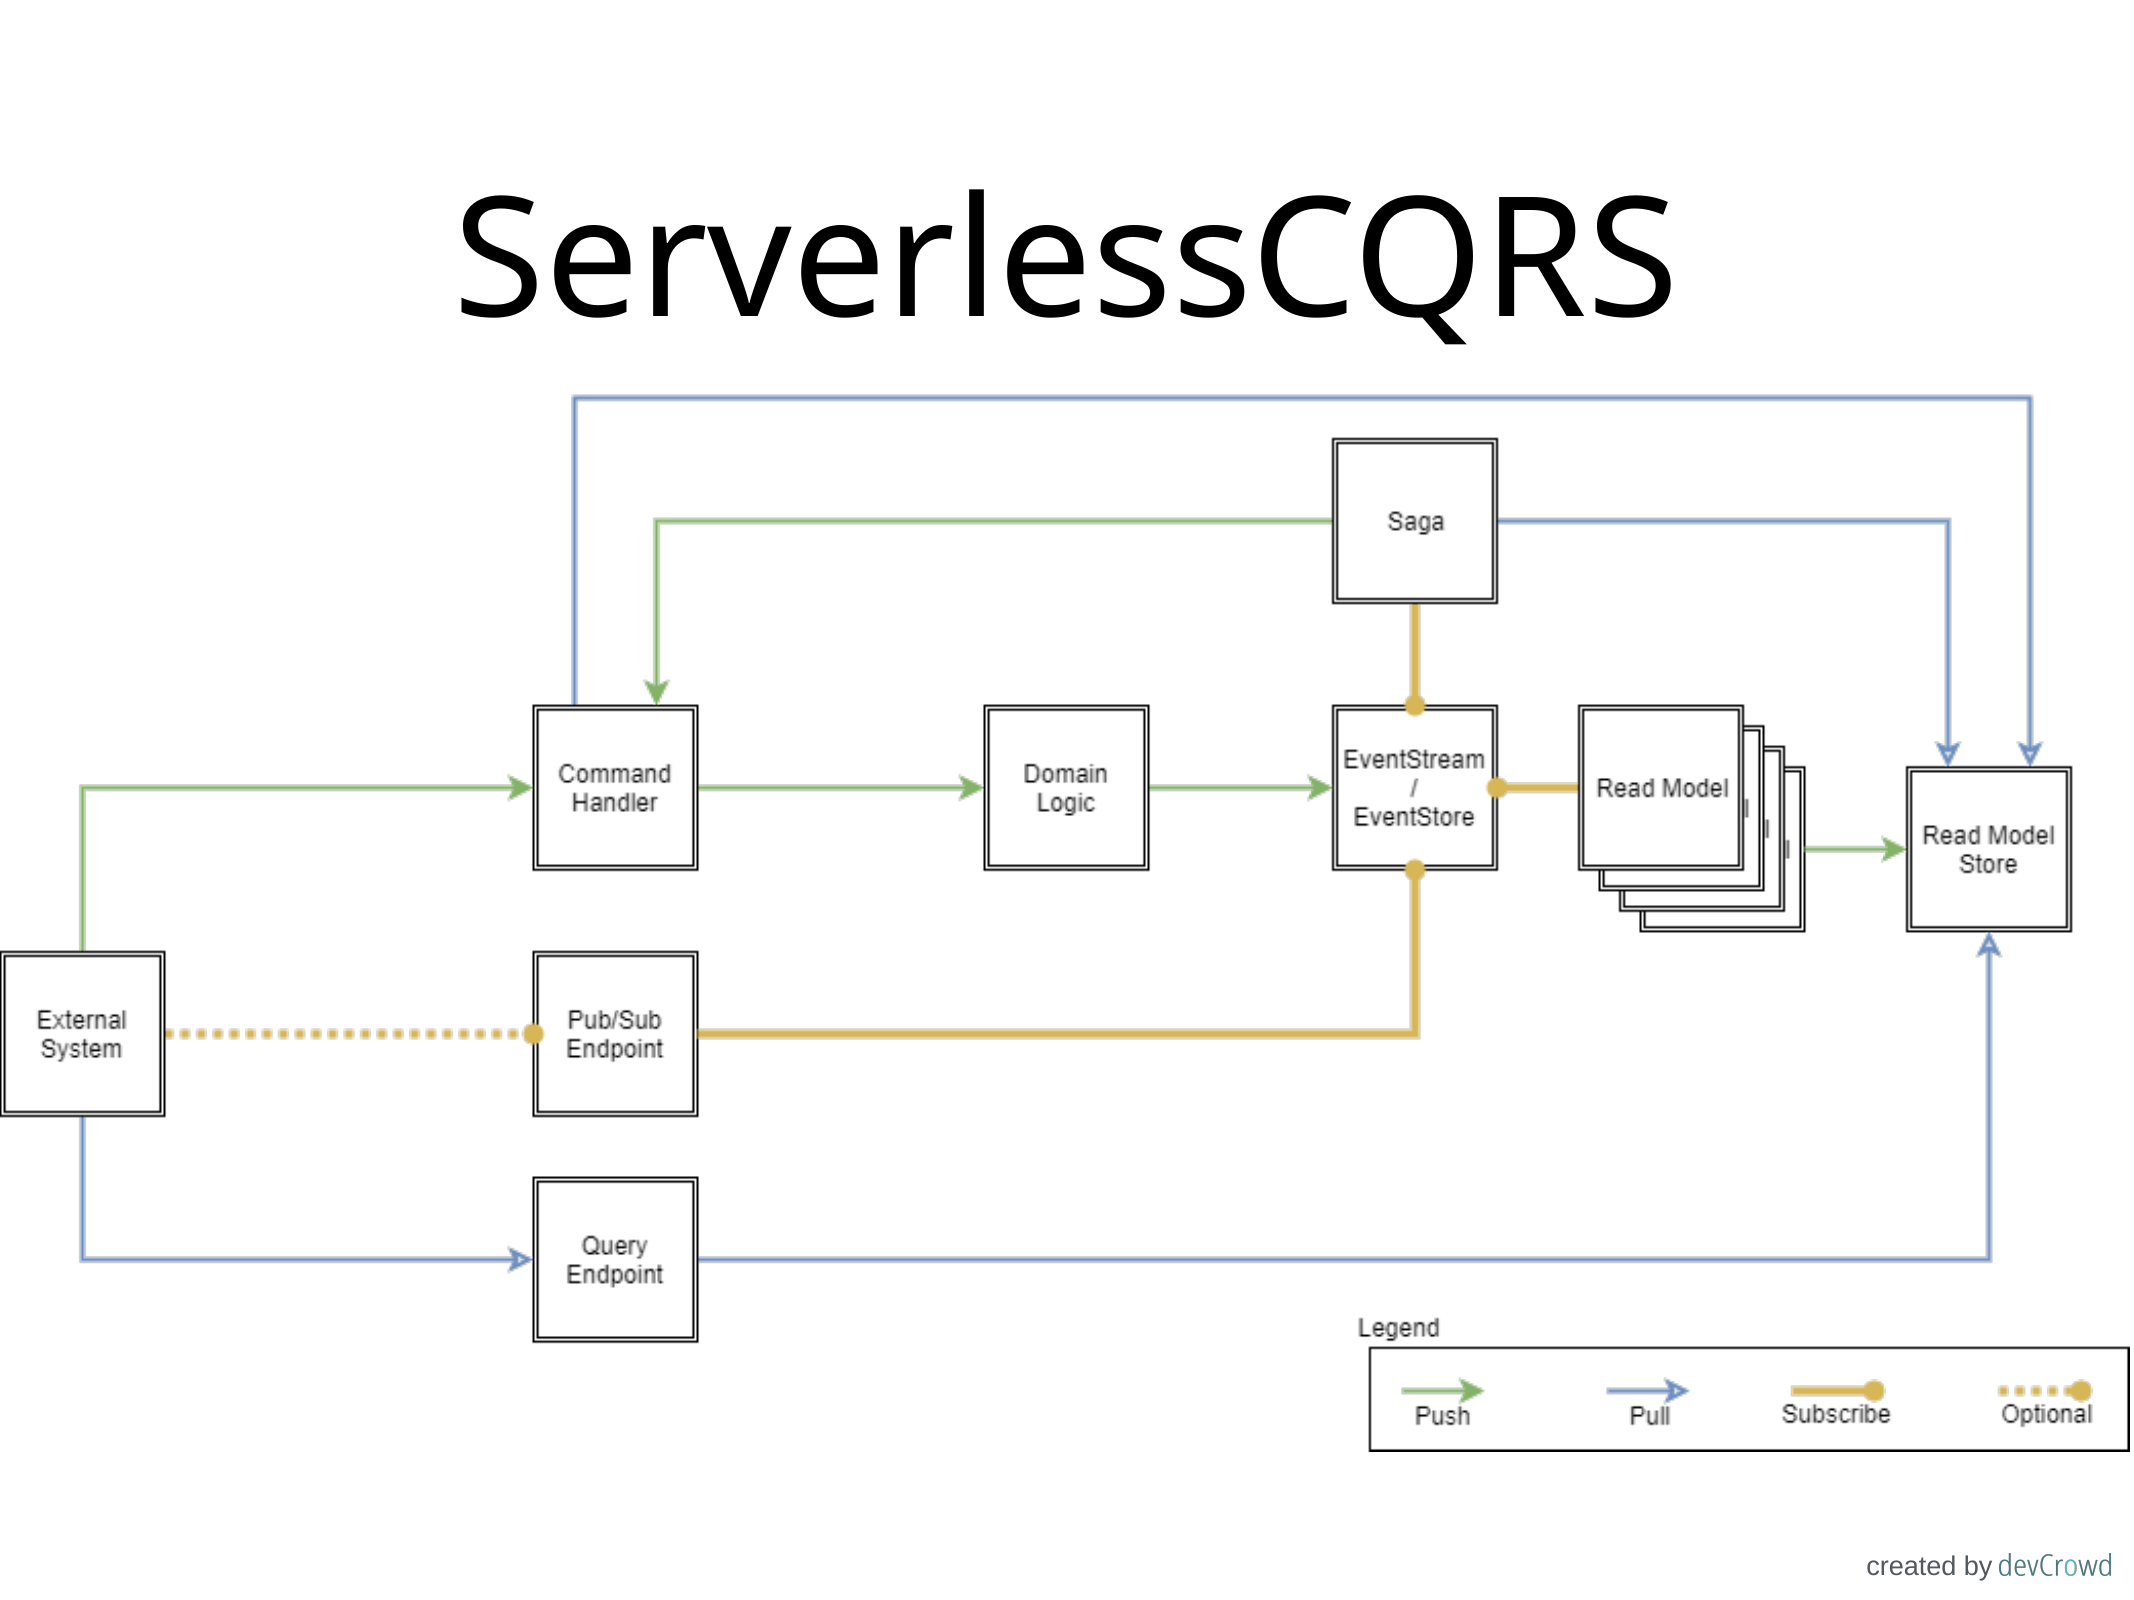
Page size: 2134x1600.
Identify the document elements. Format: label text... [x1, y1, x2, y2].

picture [0, 380, 2130, 1452]
title ServerlessCQRS [155, 72, 1978, 374]
